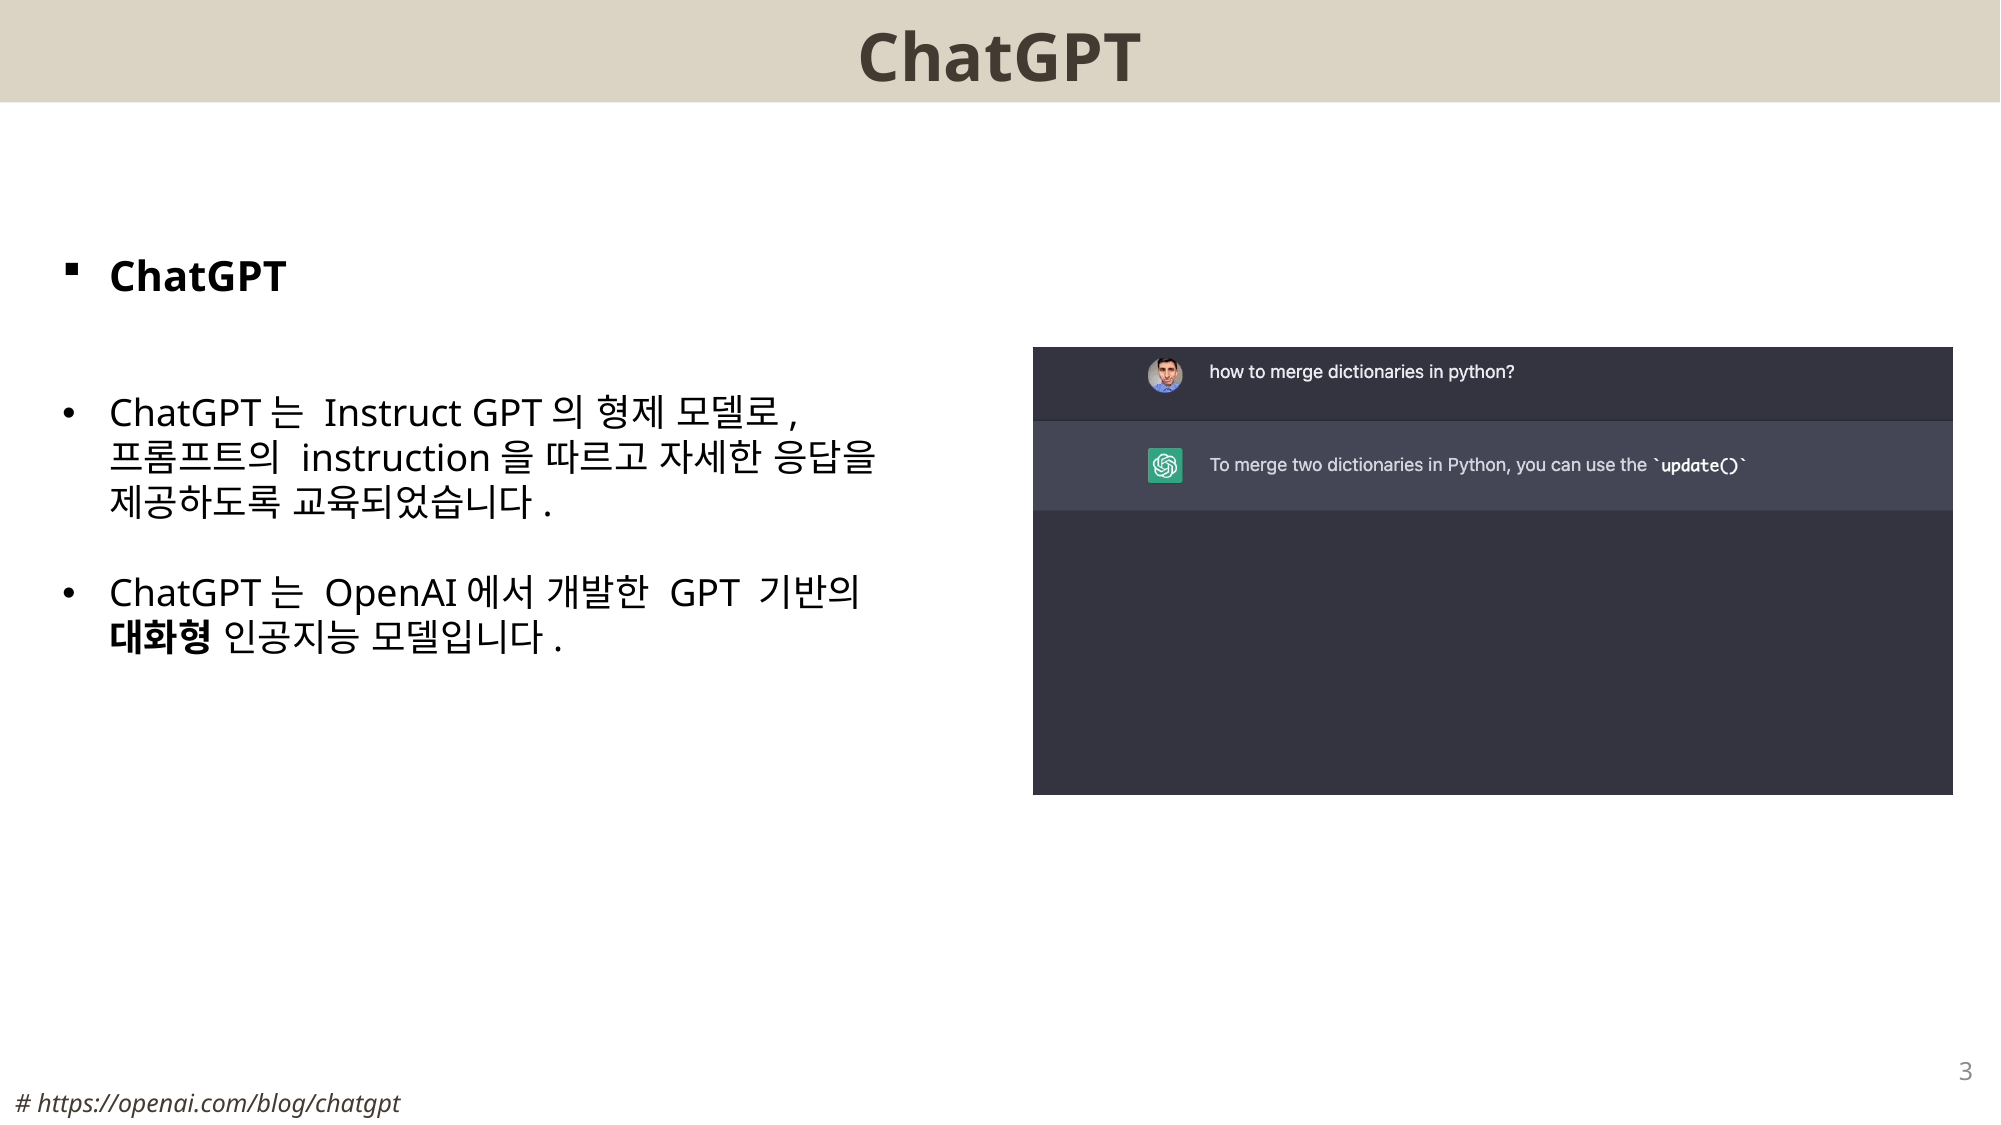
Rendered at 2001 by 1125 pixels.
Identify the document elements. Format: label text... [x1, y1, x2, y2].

text_box ChatGPT [0, 0, 2000, 103]
text_box # https://openai.com/blog/chatgpt [0, 1079, 937, 1125]
text_box ChatGPT ChatGPT는 Instruct GPT의 형제 모델로, 프롬프트의 instruction을 따르고 자세한 응답을 제공하도록 교육되었습니다. ChatGPT는 OpenAI에서 개발한 GPT 기반의 대화형 인공지능 모델입니다. [47, 242, 967, 712]
slide_number 3 [1538, 1042, 1989, 1103]
picture [1033, 347, 1953, 795]
